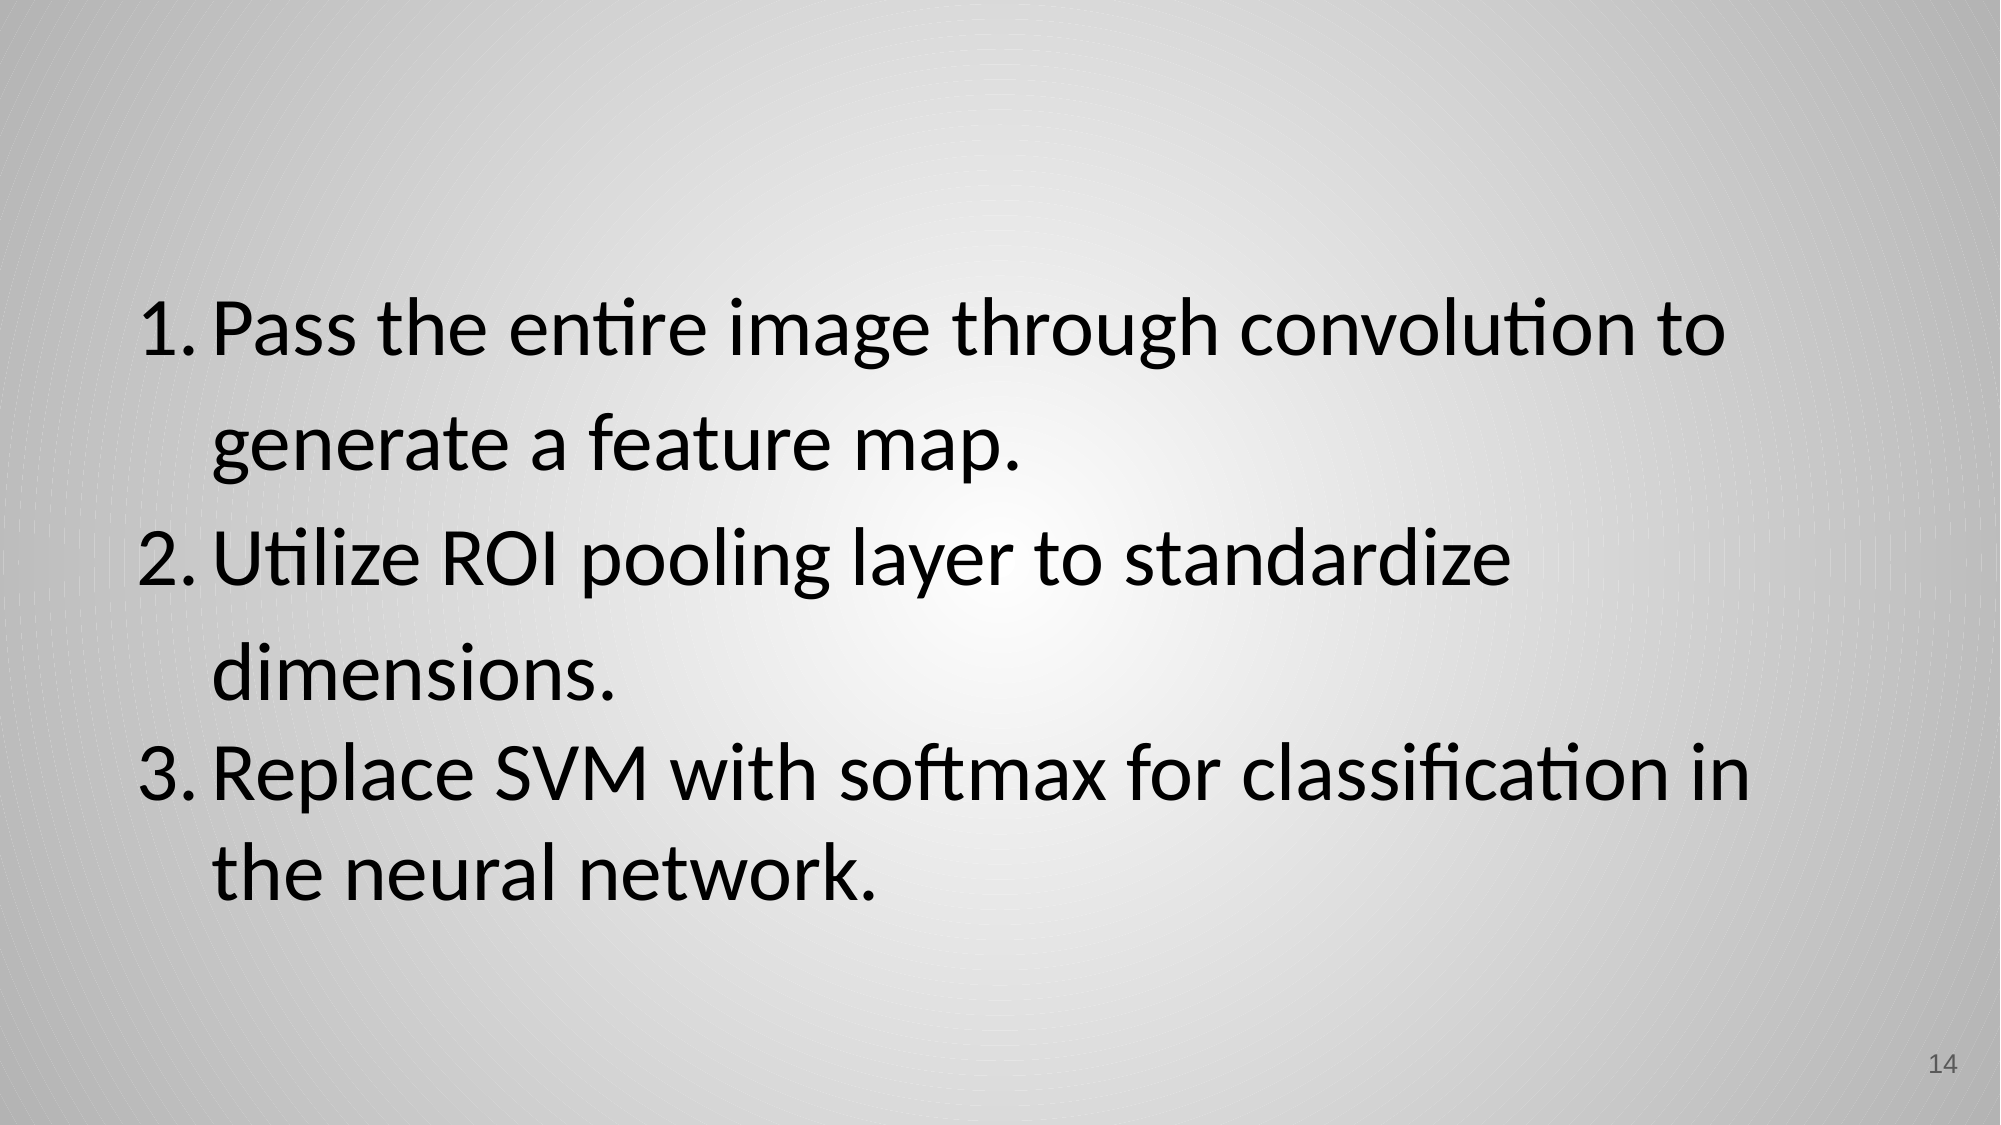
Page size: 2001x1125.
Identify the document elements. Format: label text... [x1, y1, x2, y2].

text_box Pass the entire image through convolution to generate a feature map. Utilize ROI pooling layer to standardize dimensions. Replace SVM with softmax for classification in the neural network. [121, 249, 1879, 925]
slide_number ‹#› [1853, 1019, 1974, 1106]
